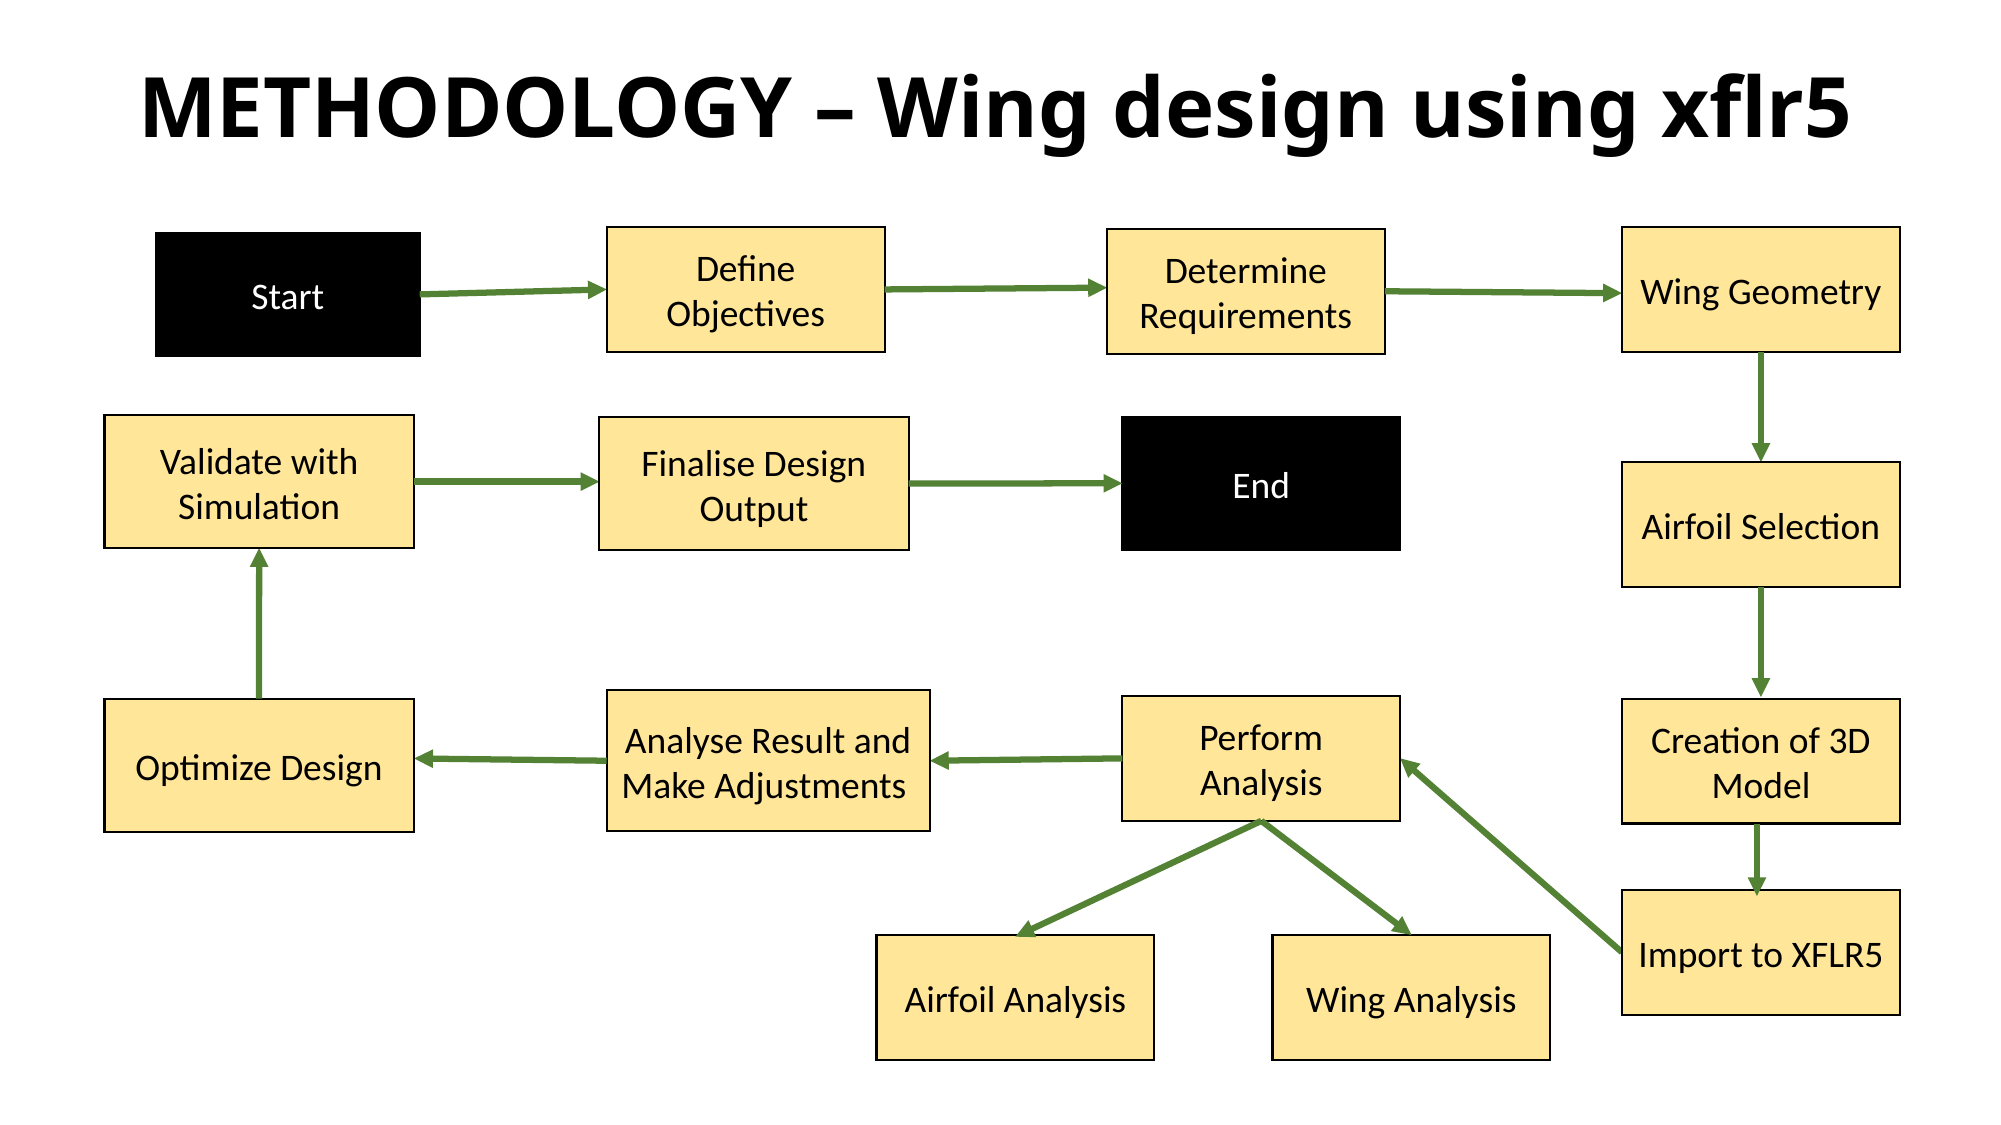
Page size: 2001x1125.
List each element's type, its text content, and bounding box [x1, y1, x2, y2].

text_box Creation of 3D Model [1621, 698, 1901, 825]
text_box Optimize Design [103, 698, 415, 833]
text_box Import to XFLR5 [1621, 889, 1901, 1016]
text_box Finalise Design Output [598, 416, 910, 551]
text_box Wing Analysis [1271, 935, 1551, 1061]
text_box Analyse Result and Make Adjustments [606, 689, 931, 832]
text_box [1015, 820, 1262, 937]
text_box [1400, 758, 1622, 953]
text_box Define Objectives [606, 226, 886, 353]
text_box Determine Requirements [1106, 228, 1386, 355]
text_box Start [155, 232, 421, 357]
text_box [1261, 820, 1412, 935]
title METHODOLOGY – Wing design using xflr5 [26, 1, 1966, 219]
text_box Validate with Simulation [103, 414, 415, 549]
text_box Airfoil Analysis [875, 934, 1155, 1061]
text_box Airfoil Selection [1621, 461, 1901, 588]
text_box End [1121, 416, 1401, 551]
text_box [419, 289, 607, 295]
text_box Wing Geometry [1621, 226, 1901, 353]
text_box Perform Analysis [1121, 695, 1401, 820]
